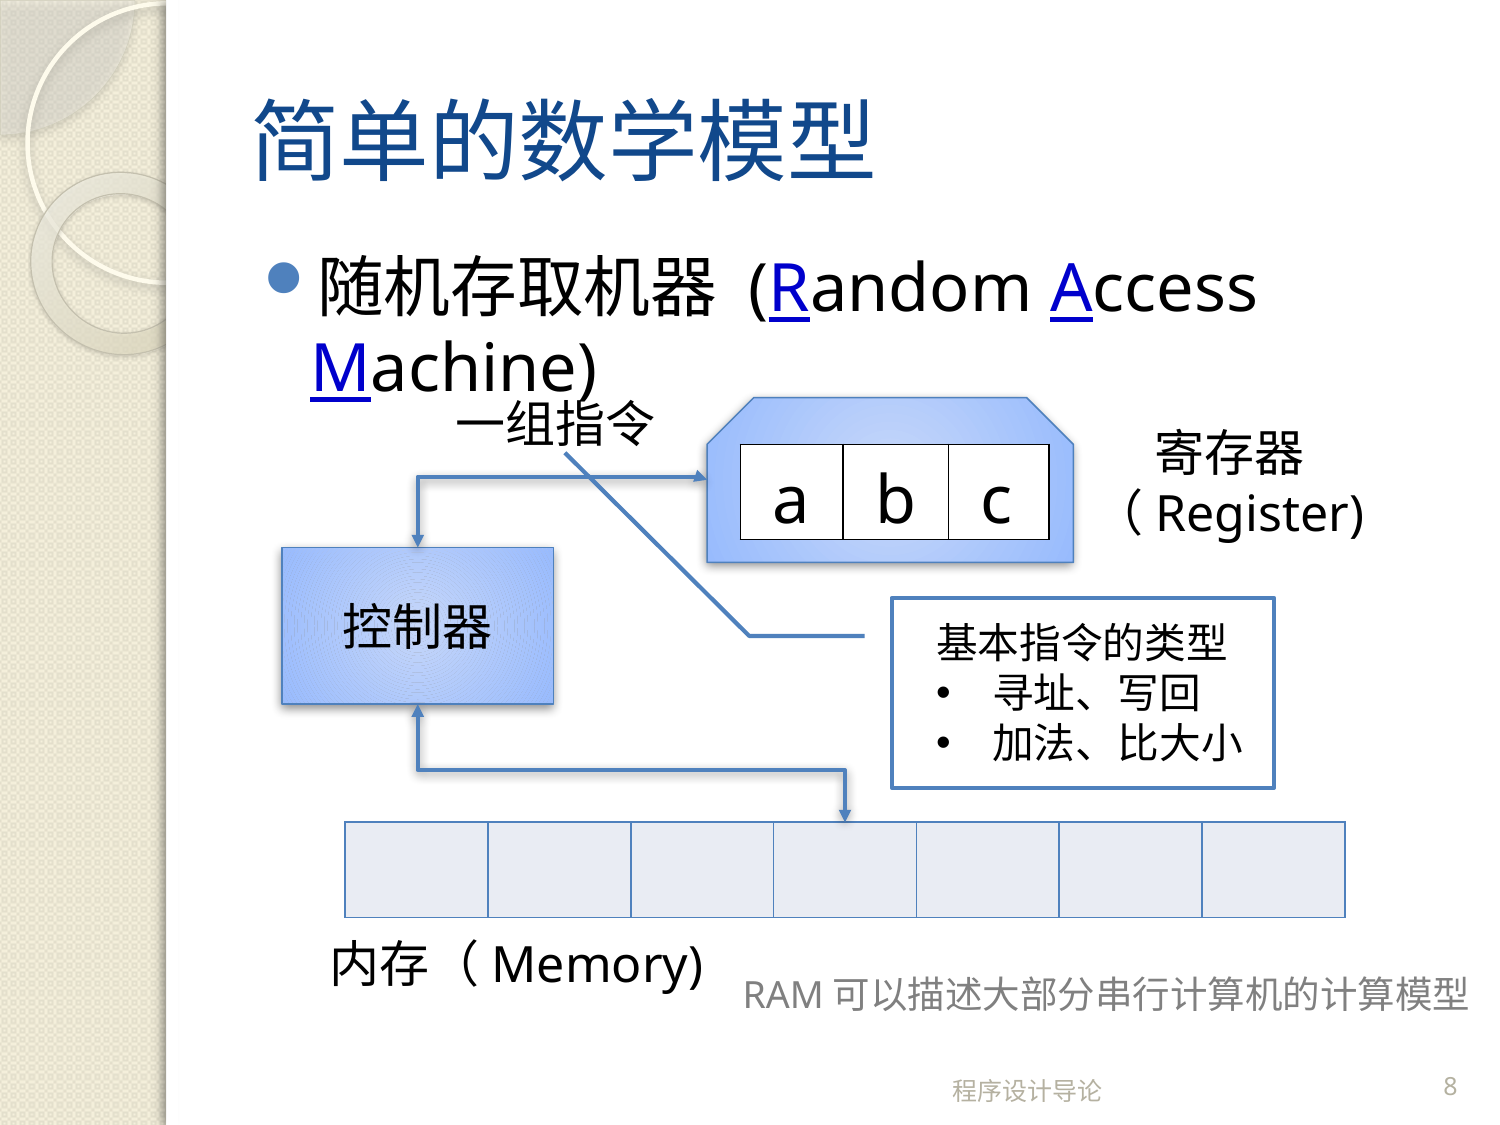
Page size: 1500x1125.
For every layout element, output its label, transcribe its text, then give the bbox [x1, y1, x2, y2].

table_header [489, 823, 565, 917]
text_box [603, 487, 662, 546]
table_header [917, 823, 1058, 917]
table_header [774, 823, 916, 917]
text_box [890, 596, 1276, 790]
text_box 一组指令 [440, 385, 521, 460]
text_box 内存（Memory) [314, 925, 719, 1001]
table_header c [949, 445, 1048, 539]
title 简单的数学模型 [235, 45, 1466, 233]
text_box 寄存器 （Register) [1079, 414, 1380, 550]
text_box 控制器 [281, 547, 554, 705]
table_header a [741, 445, 842, 539]
table_header [1203, 823, 1344, 917]
text_box 一组指令 [603, 385, 671, 460]
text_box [571, 549, 691, 978]
text_box RAM可以描述大部分串行计算机的计算模型 [727, 964, 1486, 1024]
table_header [346, 823, 487, 917]
footer 程序设计导论 [937, 1034, 1413, 1113]
text_box [697, 581, 865, 639]
list 随机存取机器 (Random Access Machine) [235, 237, 1466, 350]
table_header b [844, 445, 948, 539]
table_header [1060, 823, 1201, 917]
text_box 基本指令的类型 寻址、写回 加法、比大小 [921, 609, 1258, 775]
table_header [697, 823, 773, 917]
text_box [706, 396, 1075, 564]
slide_number 8 [1413, 1034, 1488, 1113]
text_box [528, 368, 597, 659]
